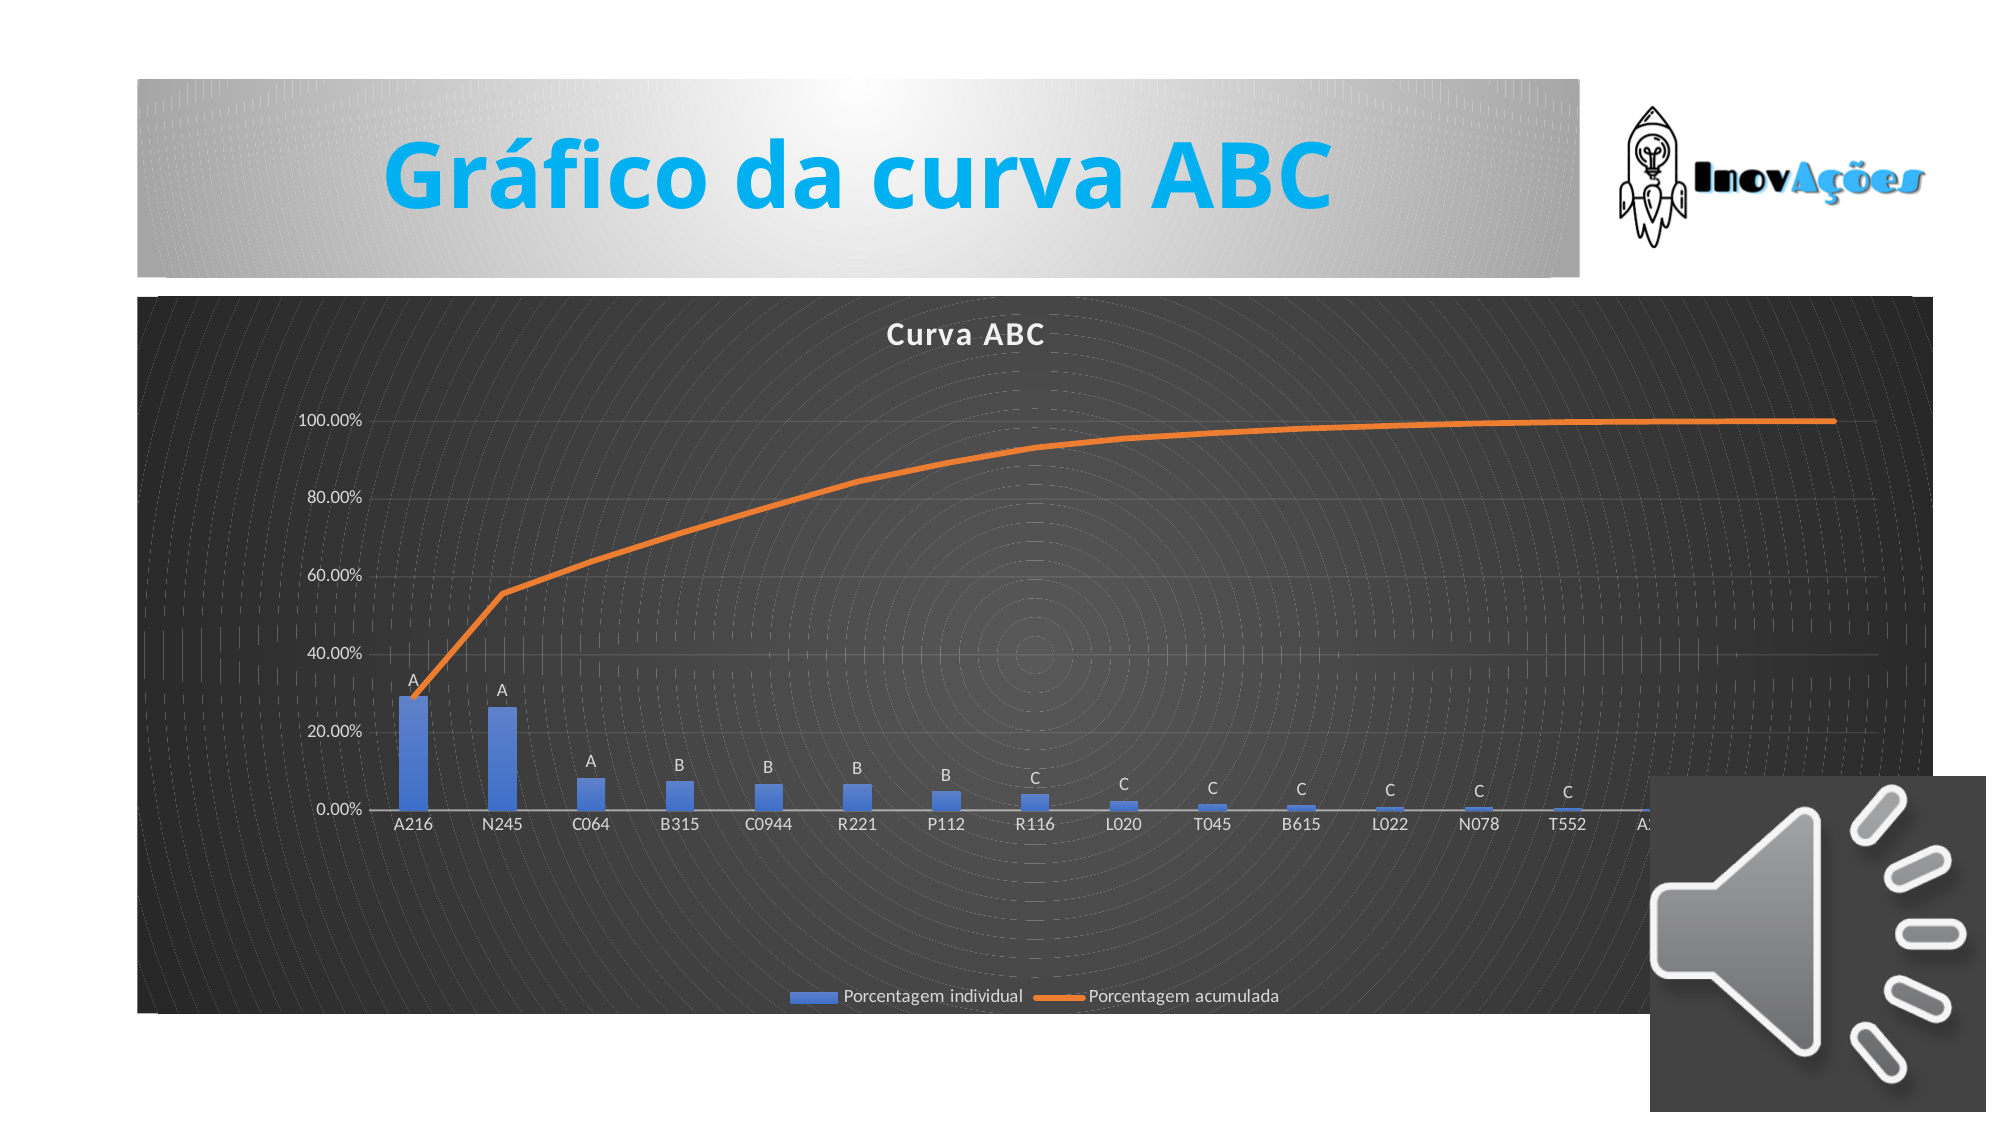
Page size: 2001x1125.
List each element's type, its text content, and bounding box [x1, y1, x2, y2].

chart [137, 296, 1933, 1014]
picture [1607, 96, 1933, 260]
title Gráfico da curva ABC [137, 79, 1580, 278]
picture [1648, 775, 1987, 1113]
